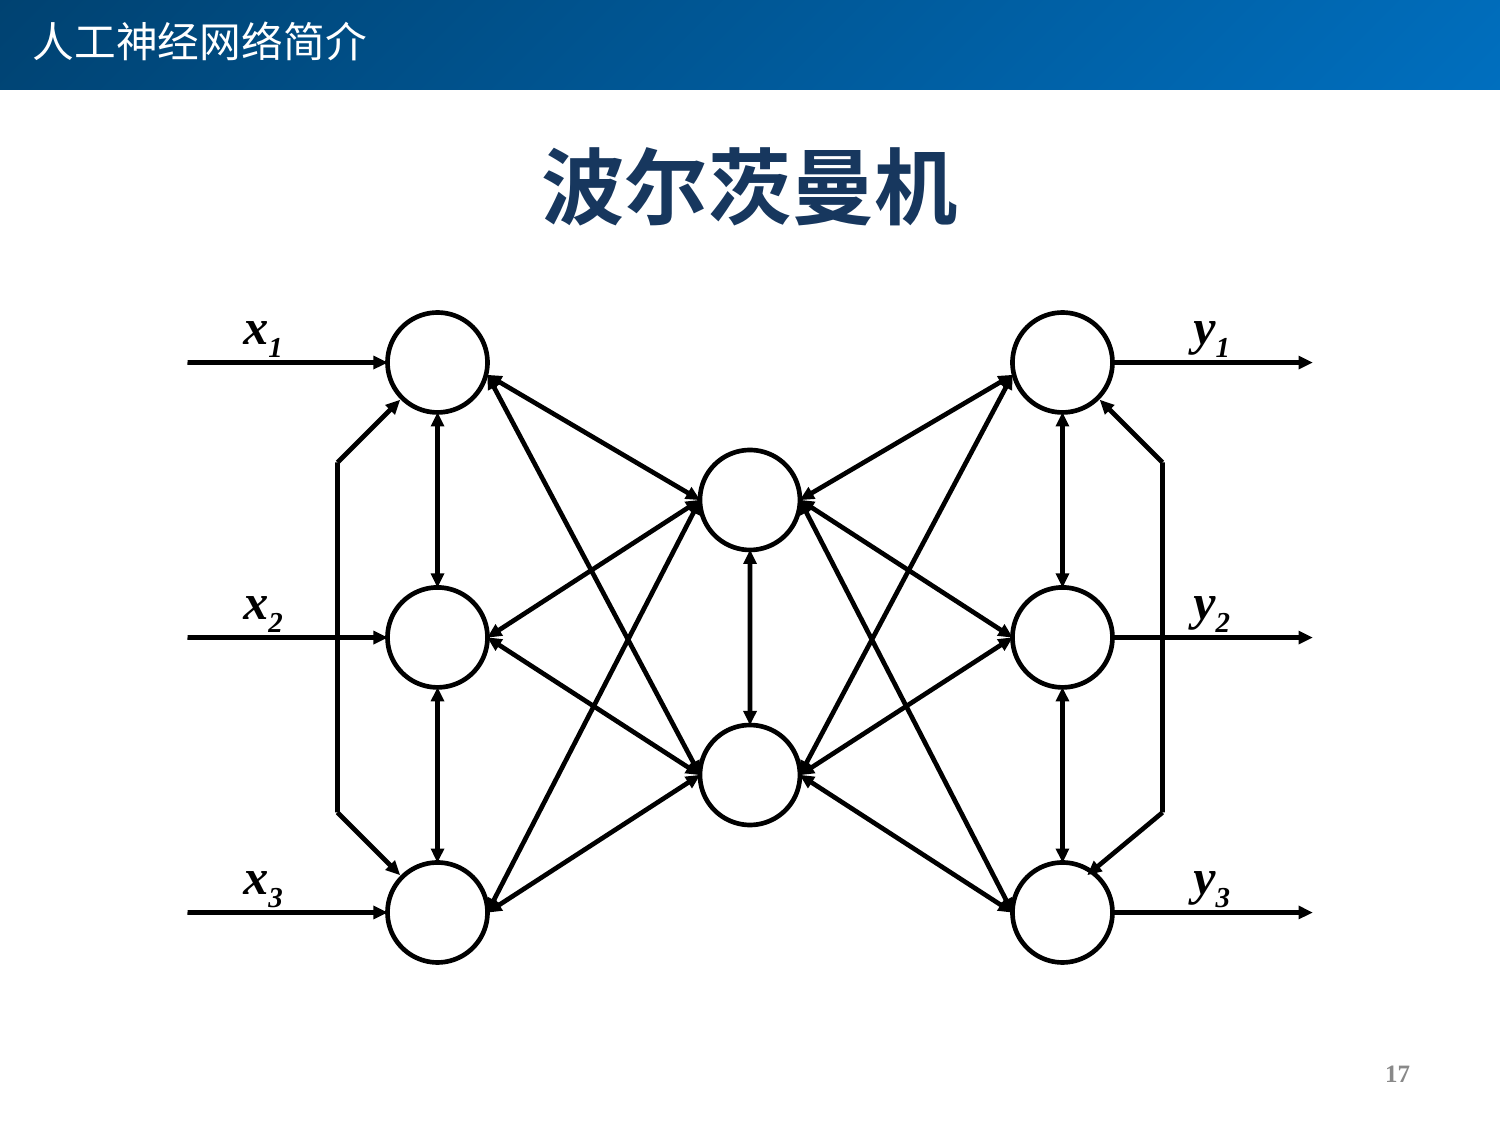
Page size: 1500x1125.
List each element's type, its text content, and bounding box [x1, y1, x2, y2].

text_box [907, 637, 1013, 706]
text_box [1263, 631, 1313, 644]
text_box [487, 375, 700, 775]
text_box y1 [1178, 287, 1263, 371]
text_box y3 [1178, 837, 1263, 921]
text_box [337, 812, 400, 875]
text_box [799, 499, 1013, 913]
text_box [431, 687, 444, 863]
text_box x1 [228, 287, 313, 371]
text_box [872, 375, 1013, 639]
text_box [487, 707, 594, 913]
text_box [387, 862, 488, 963]
text_box [799, 775, 1011, 913]
text_box x3 [228, 837, 313, 921]
text_box [700, 725, 800, 826]
text_box [592, 500, 698, 570]
text_box [1012, 312, 1113, 413]
text_box [799, 640, 872, 775]
text_box [1012, 862, 1113, 963]
title 波尔茨曼机 [75, 91, 1425, 279]
text_box [489, 775, 700, 913]
text_box [909, 570, 1013, 637]
text_box [337, 399, 400, 463]
text_box [487, 637, 698, 775]
text_box y2 [1178, 562, 1263, 646]
text_box [802, 706, 906, 775]
text_box [1263, 356, 1313, 369]
text_box [313, 356, 388, 369]
text_box [387, 312, 488, 413]
text_box [802, 500, 908, 571]
slide_number 17 [1074, 1042, 1425, 1103]
list 人工神经网络简介 [17, 8, 384, 80]
text_box [700, 450, 800, 550]
text_box [387, 587, 488, 688]
text_box [487, 571, 591, 637]
text_box [1012, 587, 1113, 688]
text_box [628, 500, 700, 639]
text_box [431, 412, 444, 588]
text_box [743, 549, 757, 725]
text_box [1087, 812, 1163, 875]
text_box [1099, 399, 1163, 463]
text_box [1056, 687, 1069, 863]
text_box [338, 631, 388, 644]
text_box [800, 375, 1011, 500]
text_box x2 [228, 562, 313, 646]
text_box [1056, 412, 1069, 588]
text_box [313, 906, 388, 919]
text_box [489, 375, 700, 500]
text_box [1263, 906, 1313, 919]
